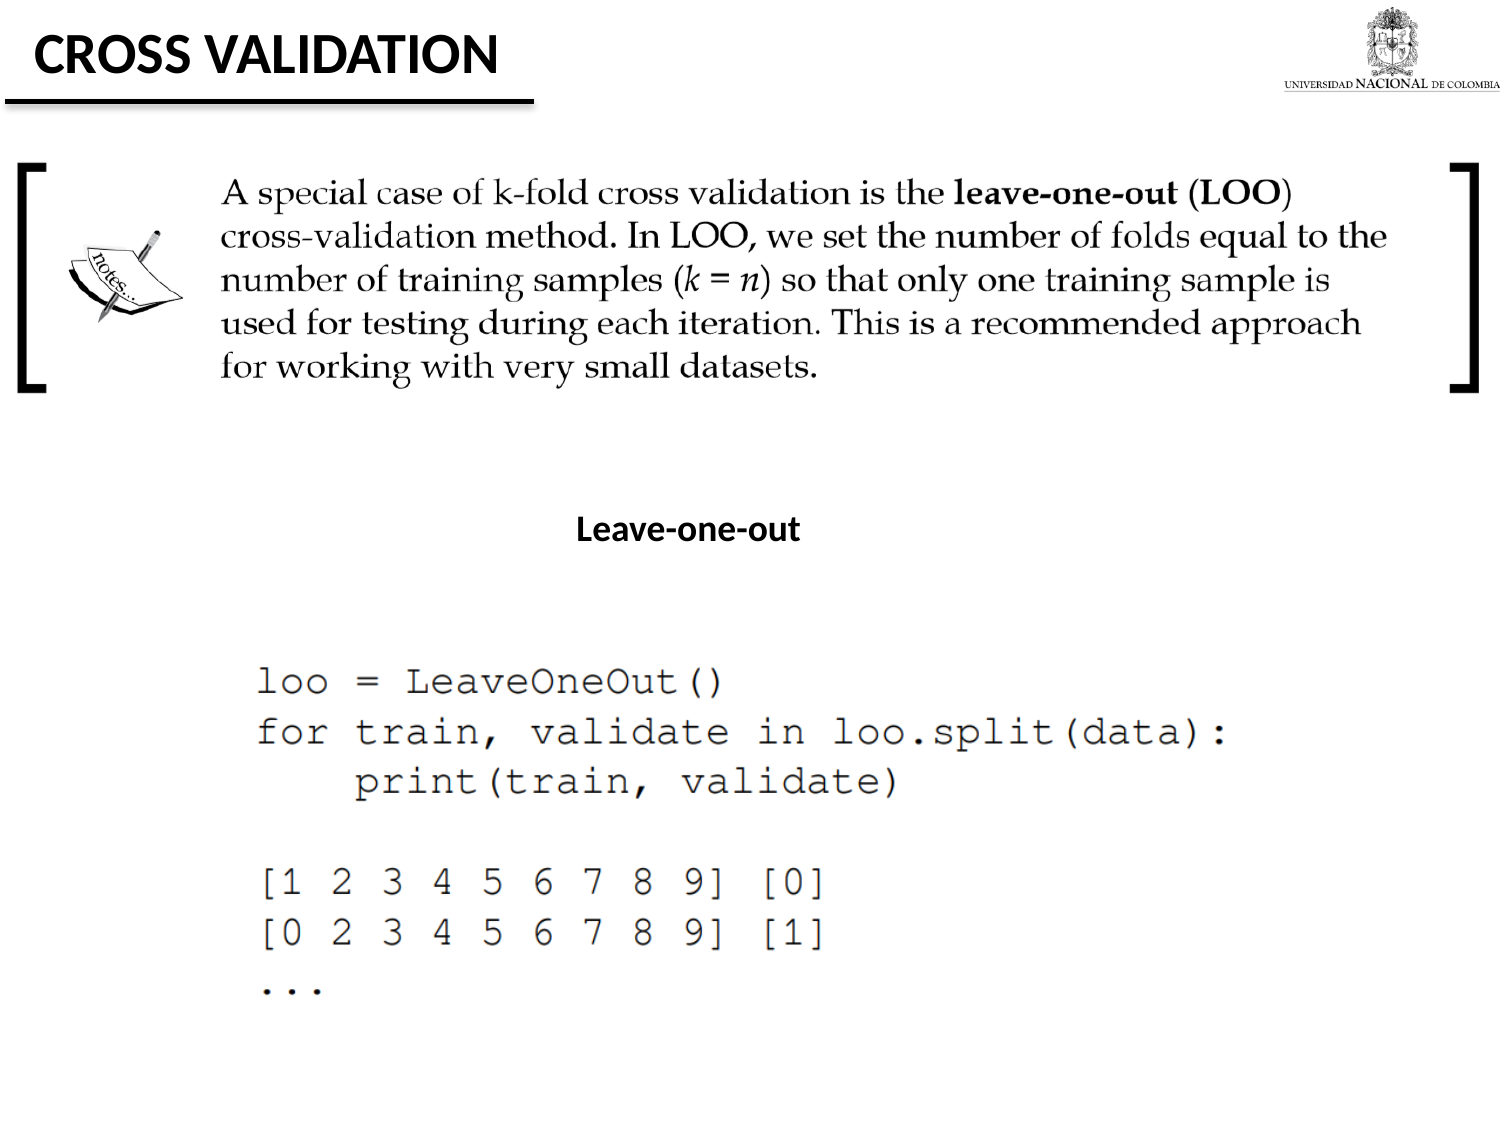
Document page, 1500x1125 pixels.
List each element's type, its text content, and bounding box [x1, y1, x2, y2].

text_box CROSS VALIDATION [19, 7, 515, 93]
picture [0, 149, 1500, 404]
picture [218, 646, 1279, 1021]
picture [1283, 6, 1500, 94]
text_box Leave-one-out [561, 496, 817, 557]
